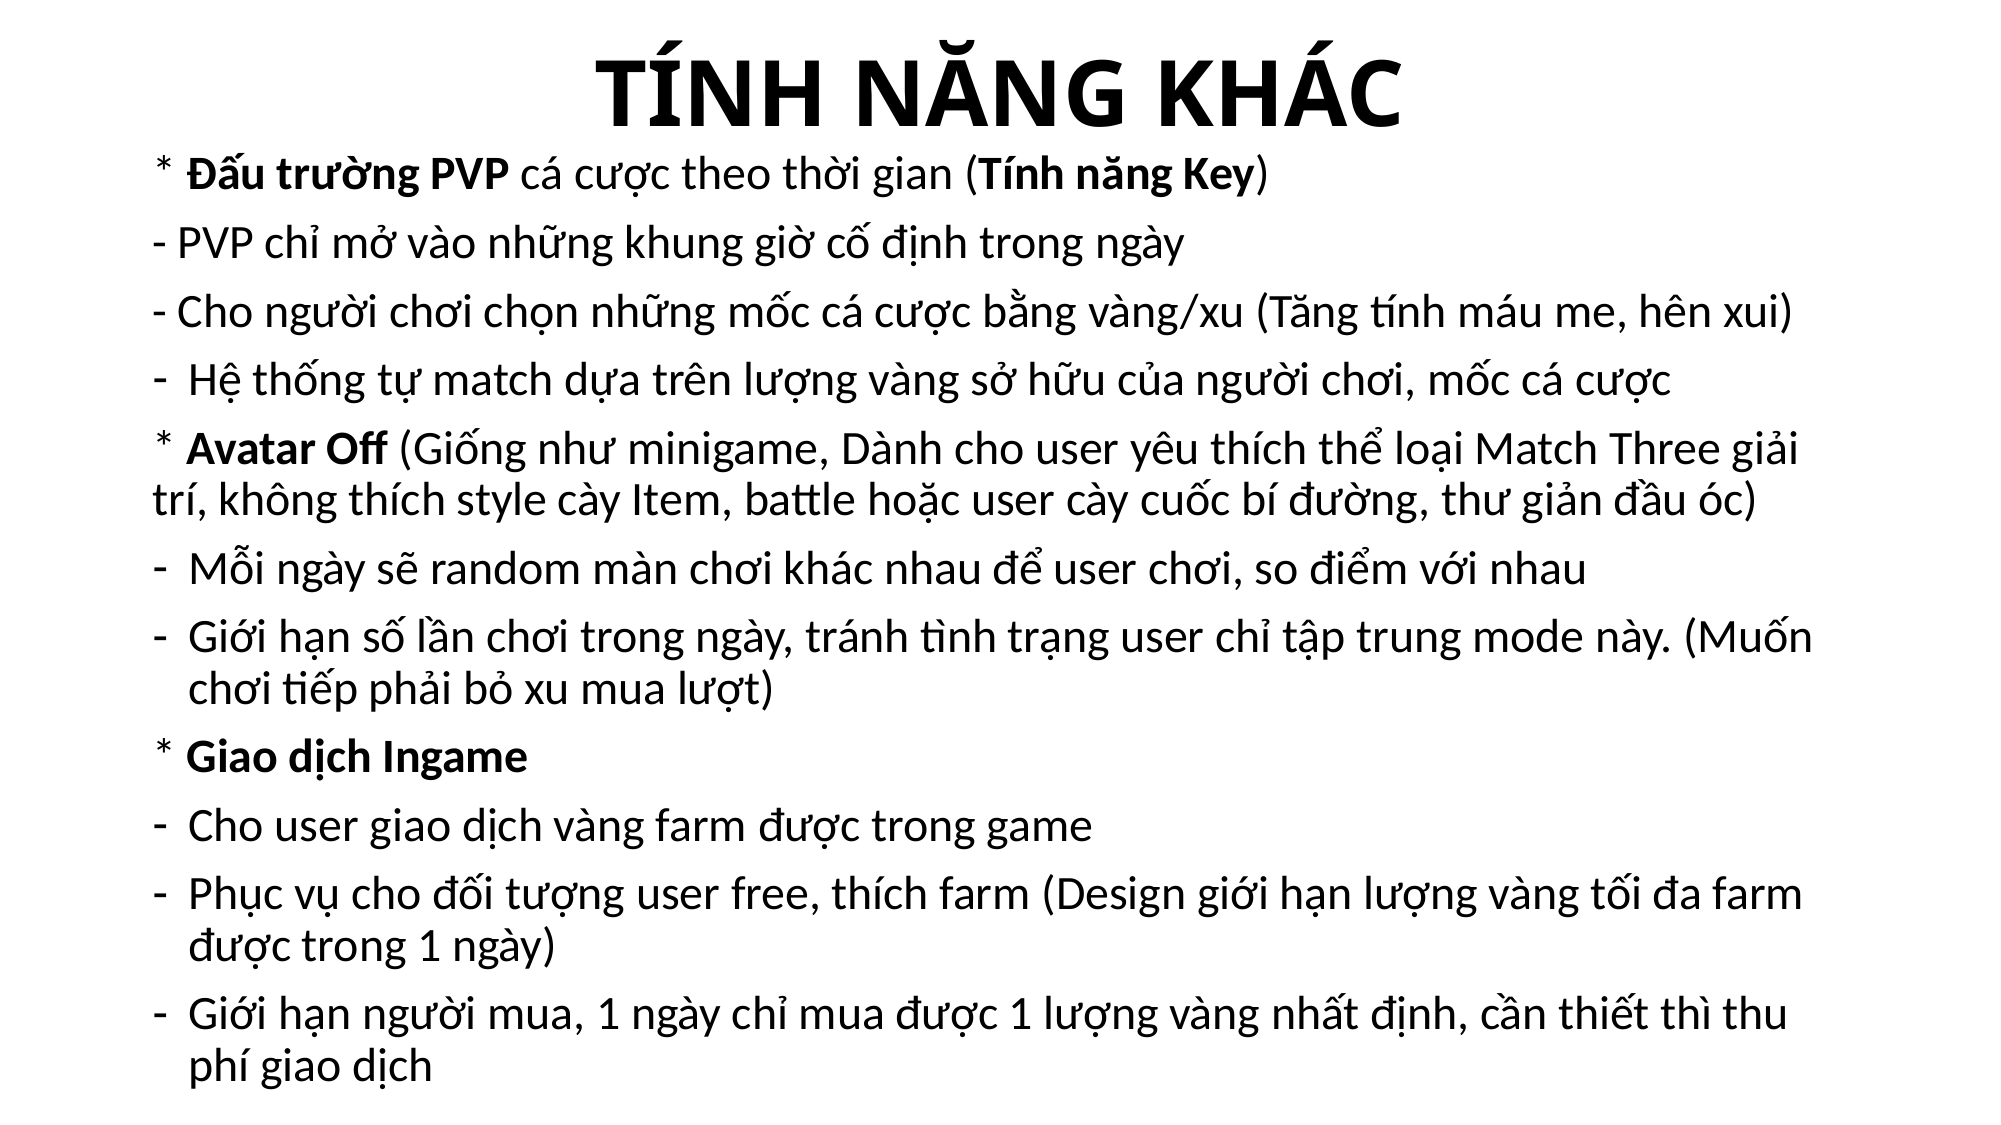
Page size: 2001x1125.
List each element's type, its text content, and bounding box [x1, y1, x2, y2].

title TÍNH NĂNG KHÁC [137, 37, 1863, 141]
list * Đấu trường PVP cá cược theo thời gian (Tính năng Key) - PVP chỉ mở vào những khung giờ cố định trong ngày - Cho người chơi chọn những mốc cá cược bằng vàng/xu (Tăng tính máu me, hên xui) Hệ thống tự match dựa trên lượng vàng sở hữu của người chơi, mốc cá cược * Avatar Off (Giống như minigame, Dành cho user yêu thích thể loại Match Three giải trí, không thích style cày Item, battle hoặc user cày cuốc bí đường, thư giản đầu óc) Mỗi ngày sẽ random màn chơi khác nhau để user chơi, so điểm với nhau Giới hạn số lần chơi trong ngày, tránh tình trạng user chỉ tập trung mode này. (Muốn chơi tiếp phải bỏ xu mua lượt) * Giao dịch Ingame Cho user giao dịch vàng farm được trong game Phục vụ cho đối tượng user free, thích farm (Design giới hạn lượng vàng tối đa farm được trong 1 ngày) Giới hạn người mua, 1 ngày chỉ mua được 1 lượng vàng nhất định, cần thiết thì thu phí giao dịch [137, 141, 1863, 1102]
